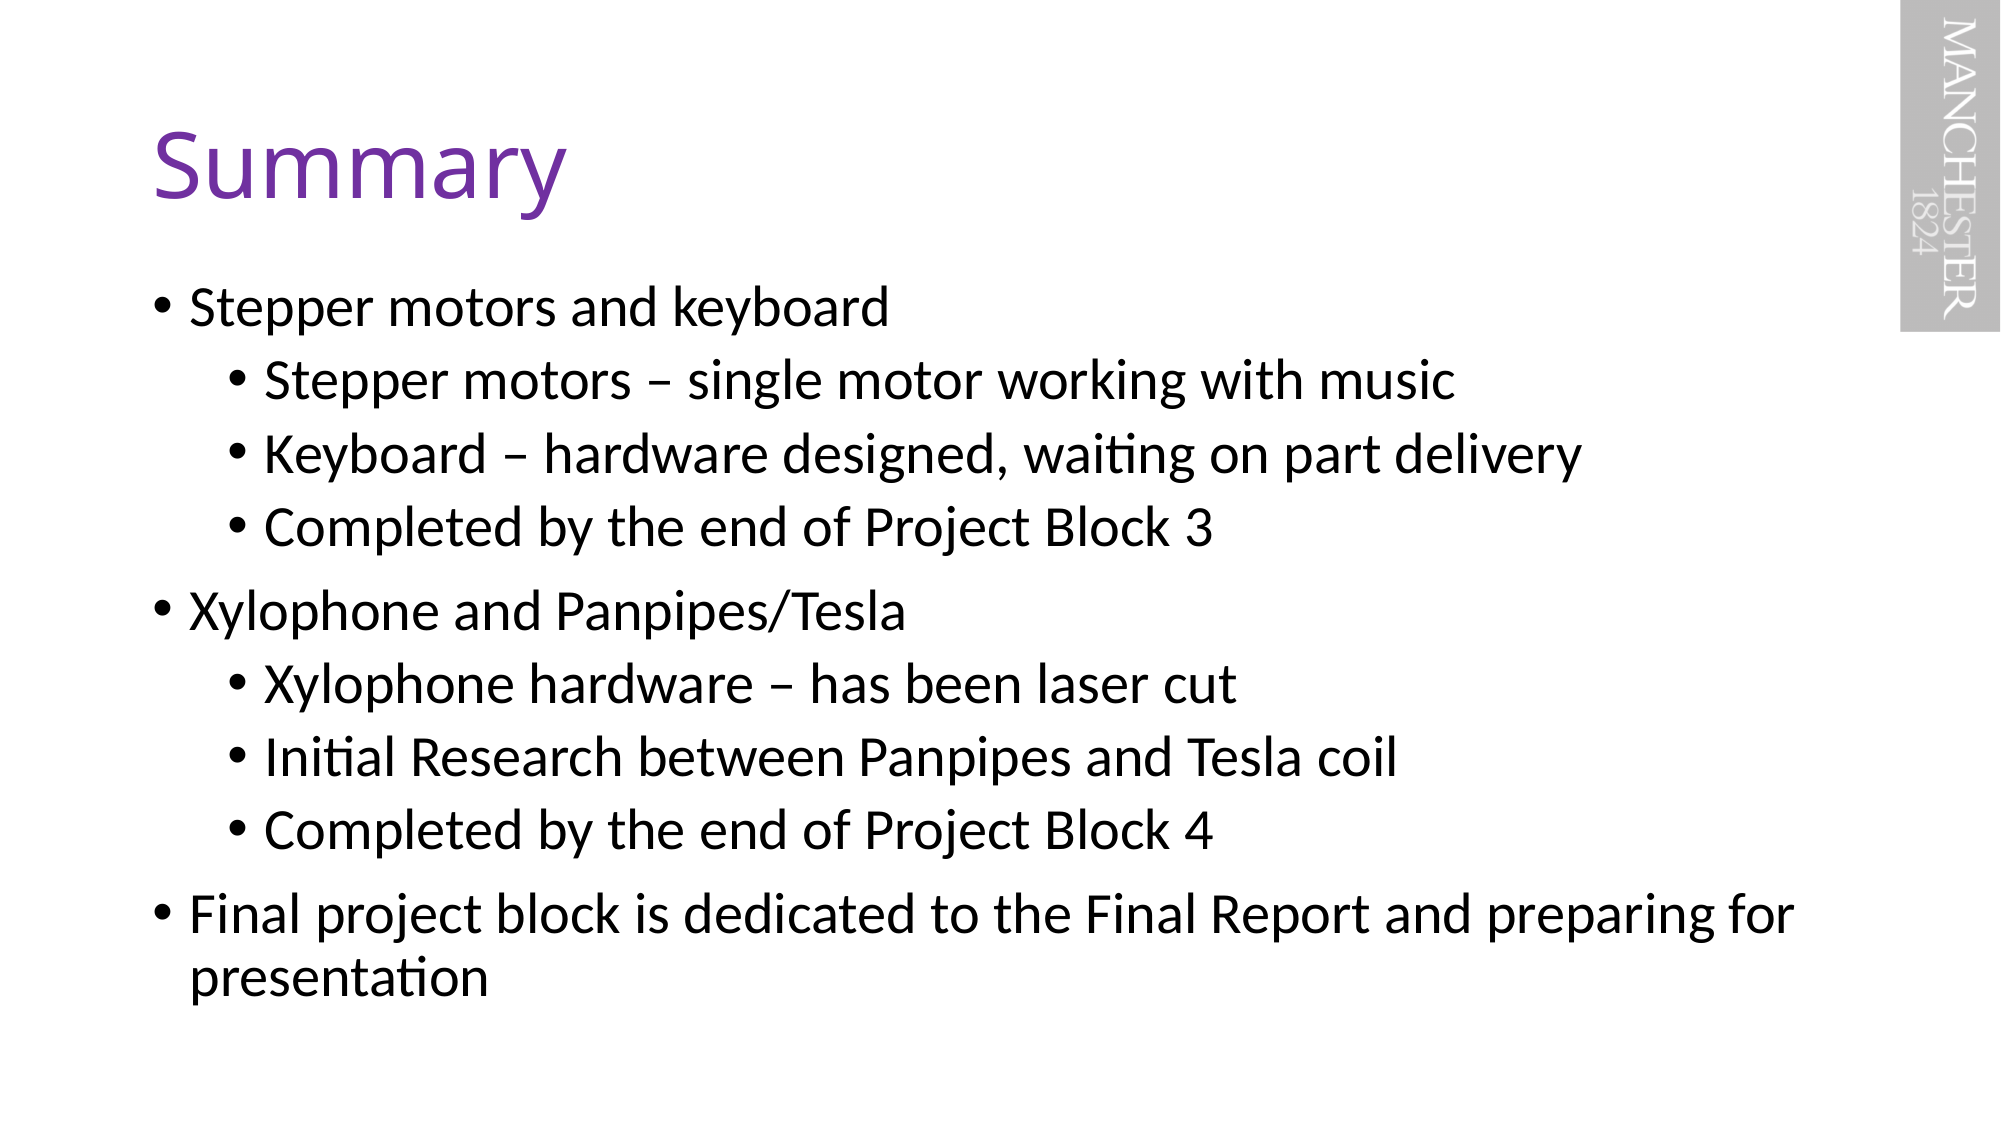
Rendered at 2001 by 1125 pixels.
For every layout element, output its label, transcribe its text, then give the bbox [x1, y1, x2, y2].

list Stepper motors and keyboard Stepper motors – single motor working with music Keyboard – hardware designed, waiting on part delivery Completed by the end of Project Block 3 Xylophone and Panpipes/Tesla Xylophone hardware – has been laser cut Initial Research between Panpipes and Tesla coil Completed by the end of Project Block 4 Final project block is dedicated to the Final Report and preparing for presentation [137, 268, 1863, 1066]
title Summary [137, 59, 1863, 268]
